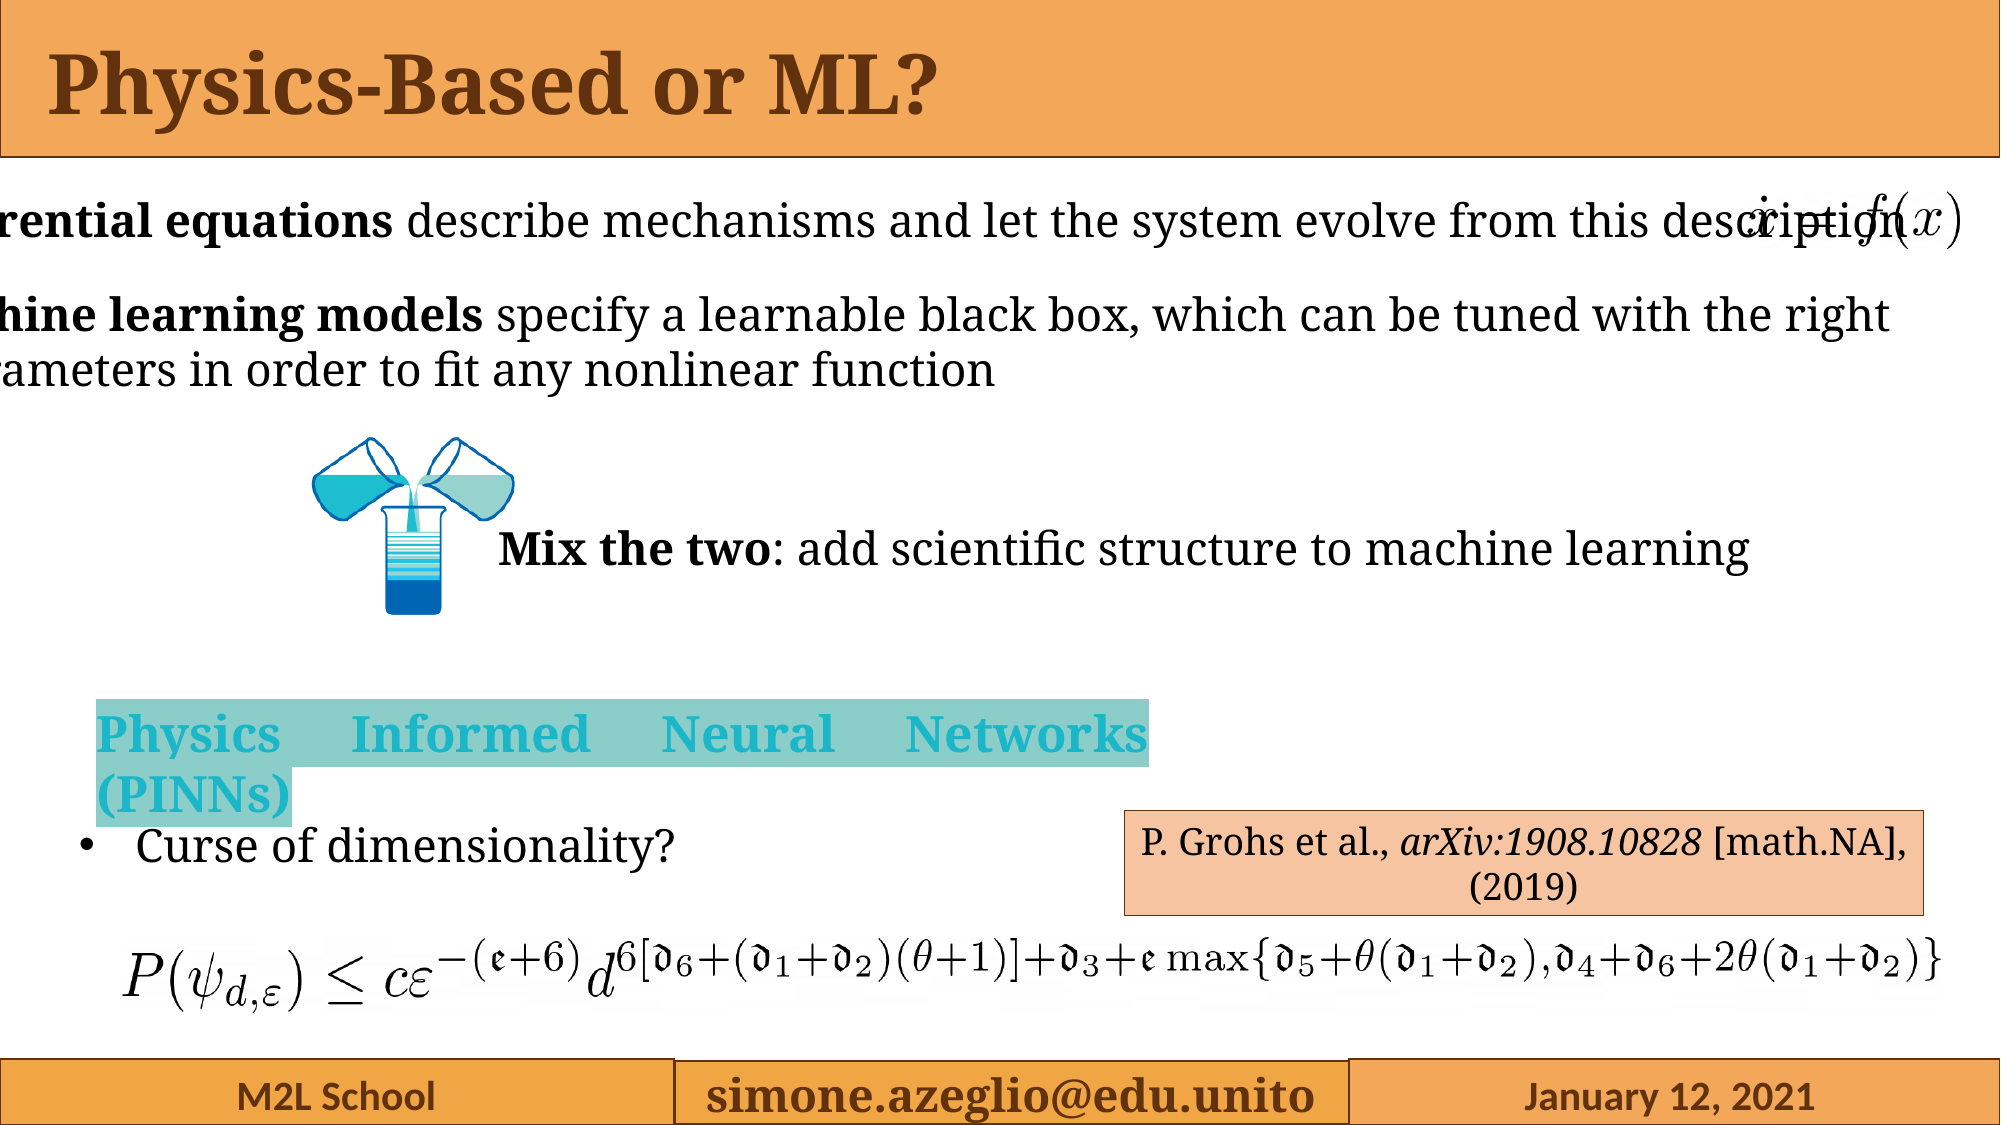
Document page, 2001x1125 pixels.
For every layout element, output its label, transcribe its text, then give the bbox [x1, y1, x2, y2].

text_box Physics-Based or ML? [32, 23, 1811, 183]
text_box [0, 1059, 2000, 1125]
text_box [110, 809, 1941, 1014]
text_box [0, 183, 1960, 255]
text_box Machine learning models specify a learnable black box, which can be tuned with the right parameters in order to fit any nonlinear function [0, 277, 1906, 403]
text_box Physics Informed Neural Networks (PINNs) [81, 694, 1165, 830]
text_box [311, 437, 1654, 615]
text_box [0, 0, 2000, 158]
